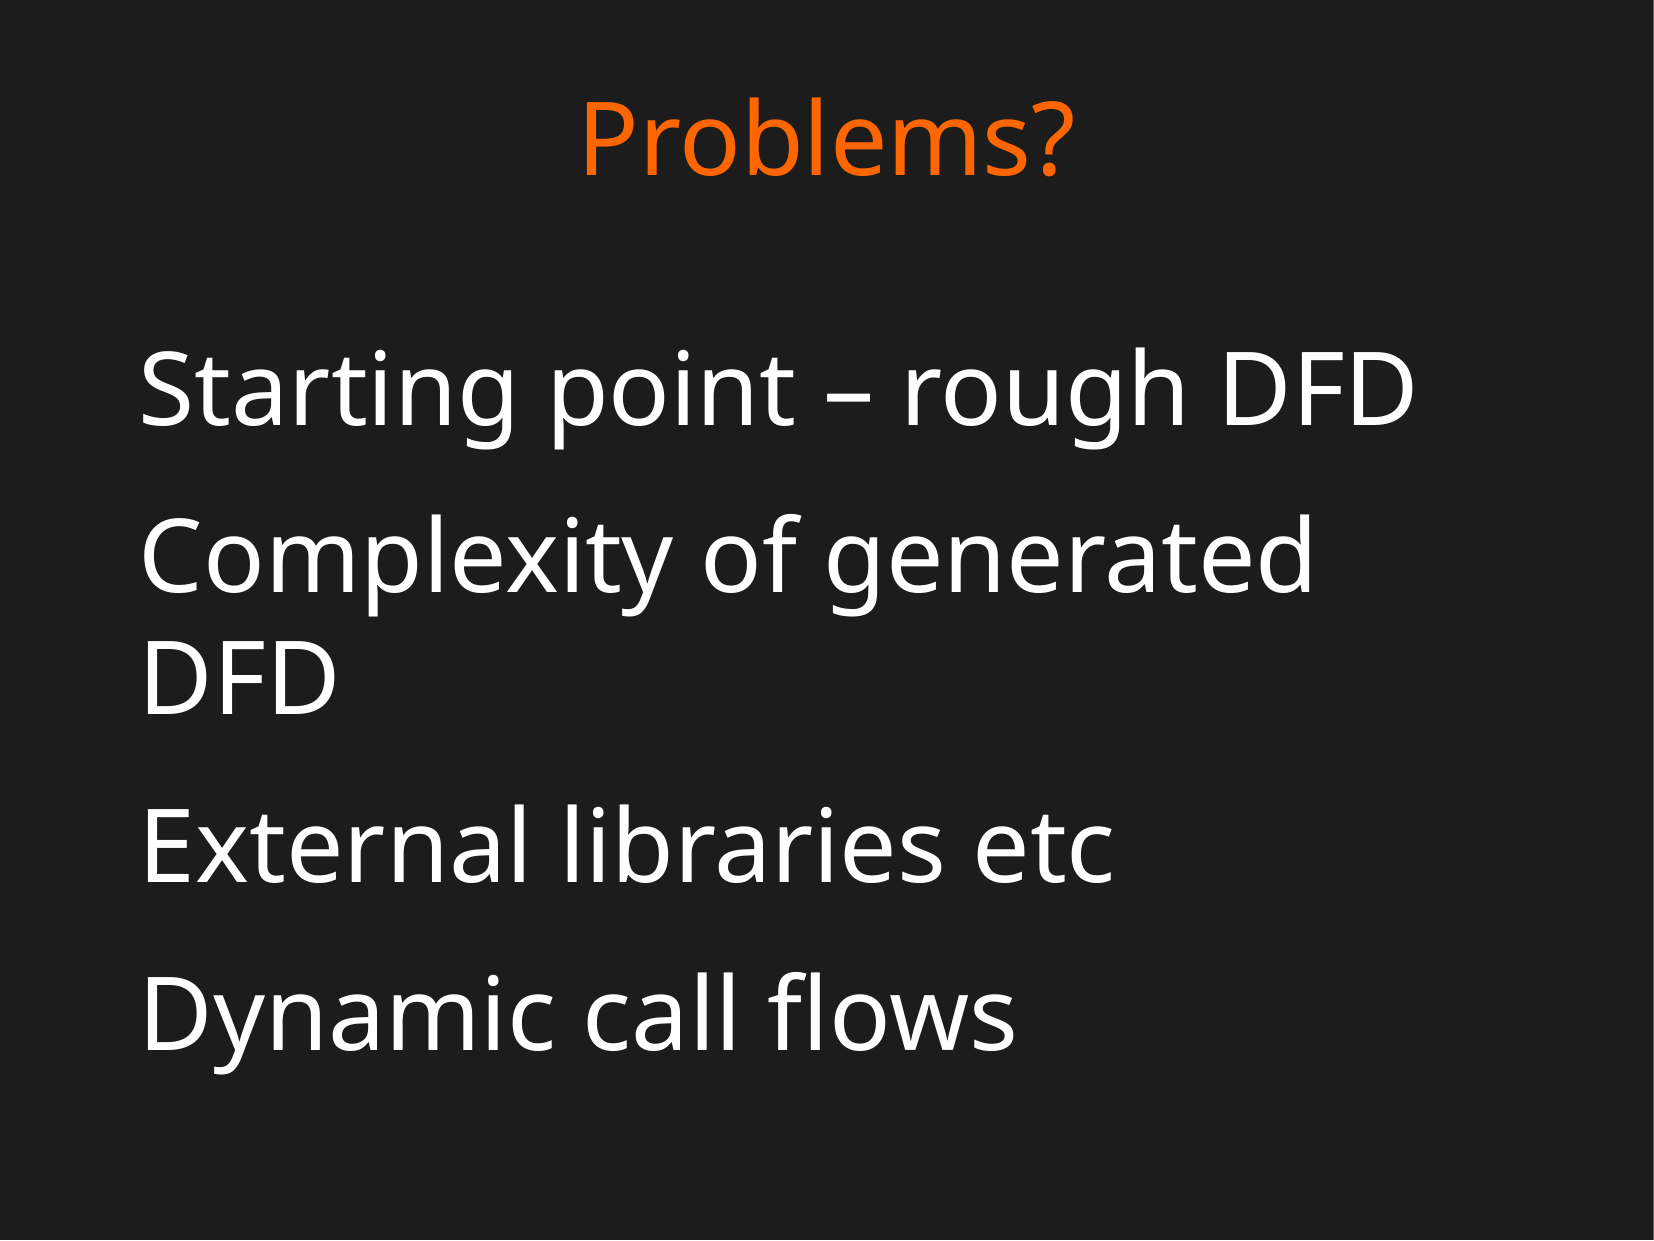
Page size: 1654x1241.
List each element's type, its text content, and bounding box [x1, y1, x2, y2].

text_box Starting point – rough DFD Complexity of generated DFD External libraries etc Dynamic call flows [124, 315, 1530, 987]
text_box Problems? [546, 70, 1108, 198]
